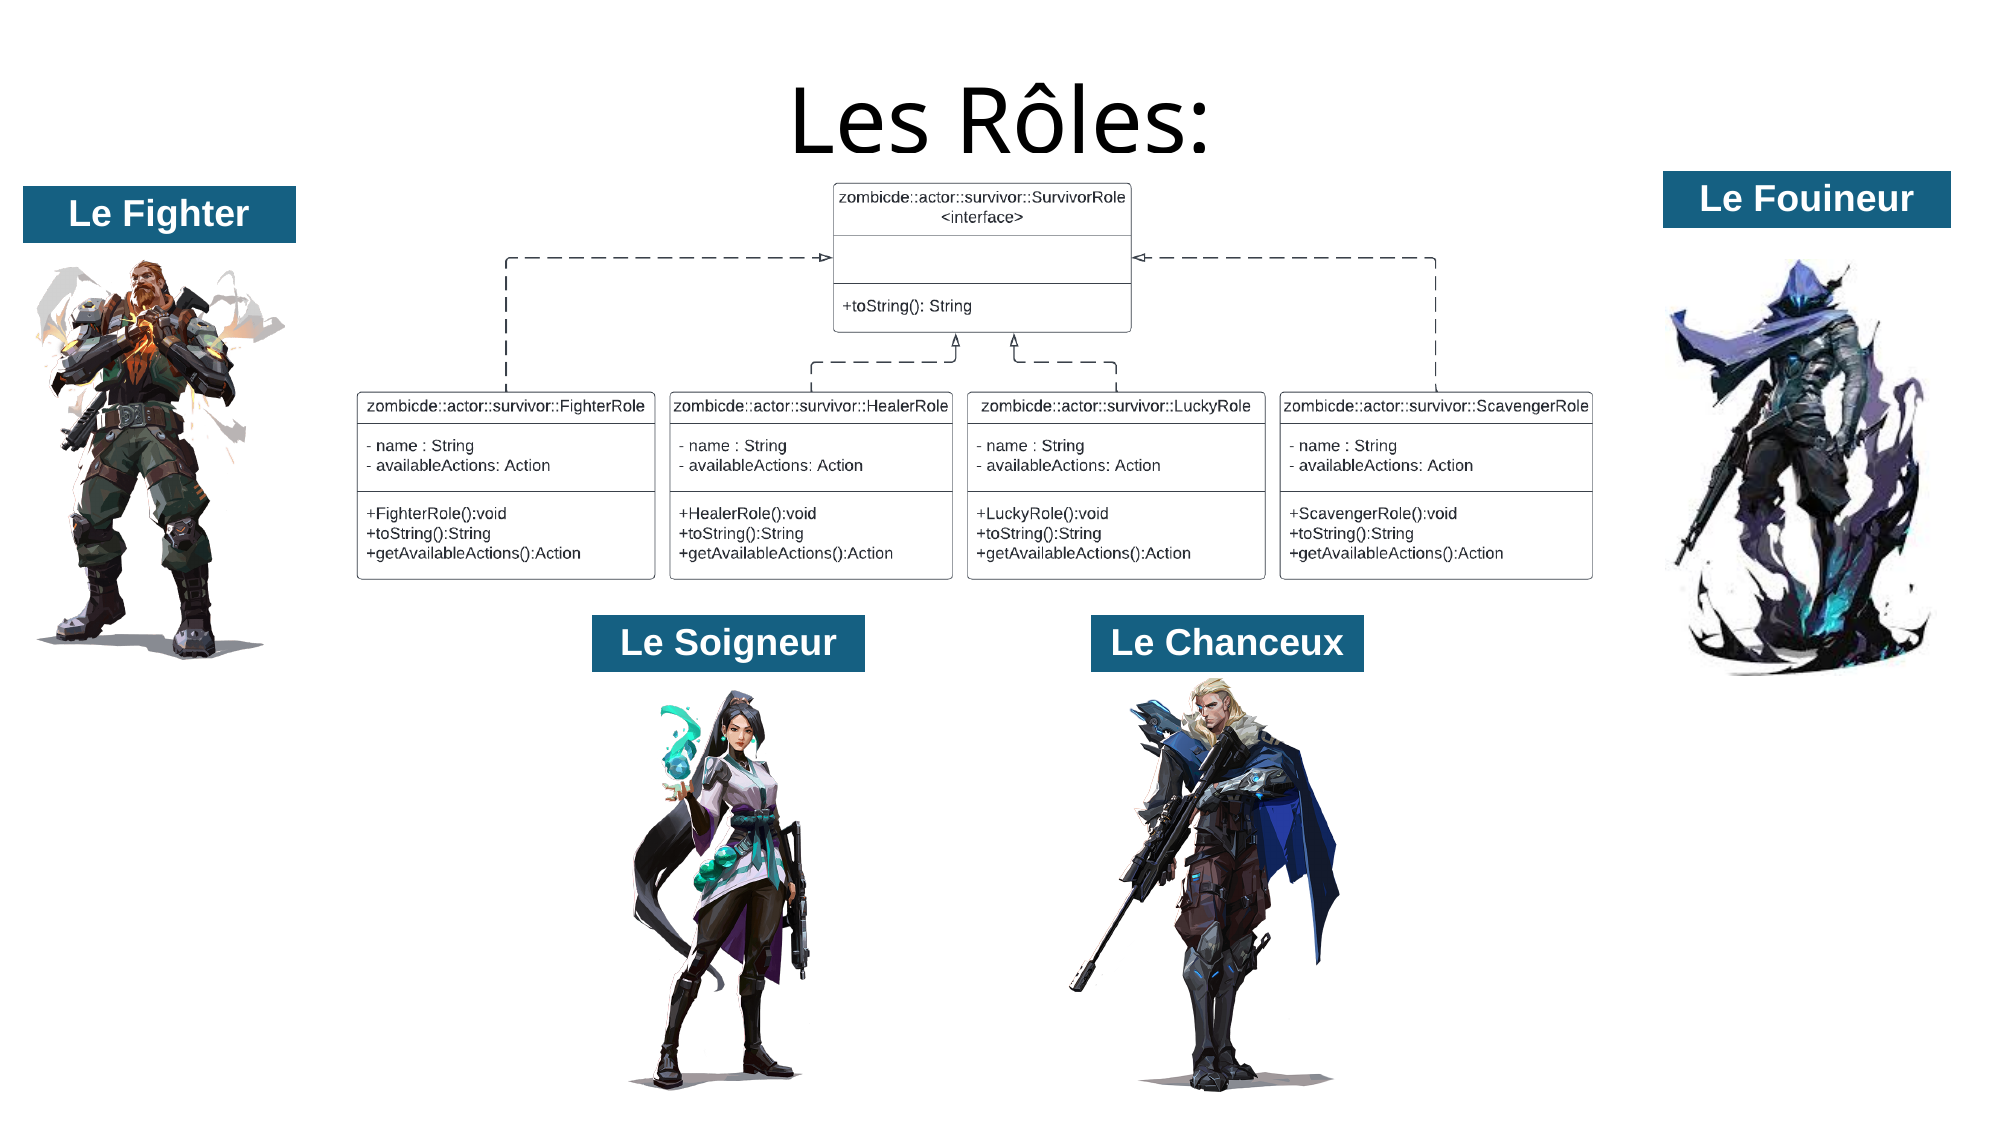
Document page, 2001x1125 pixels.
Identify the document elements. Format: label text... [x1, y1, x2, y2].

table_header Le Fighter [23, 186, 296, 243]
picture [597, 689, 860, 1092]
table_header Le Soigneur [592, 615, 865, 672]
picture [1665, 258, 1937, 676]
table_header Le Fouineur [1663, 171, 1951, 228]
picture [22, 258, 285, 661]
title Les Rôles: [137, 14, 1863, 233]
picture [326, 153, 1622, 587]
picture [1068, 674, 1340, 1092]
table_header Le Chanceux [1091, 615, 1364, 672]
